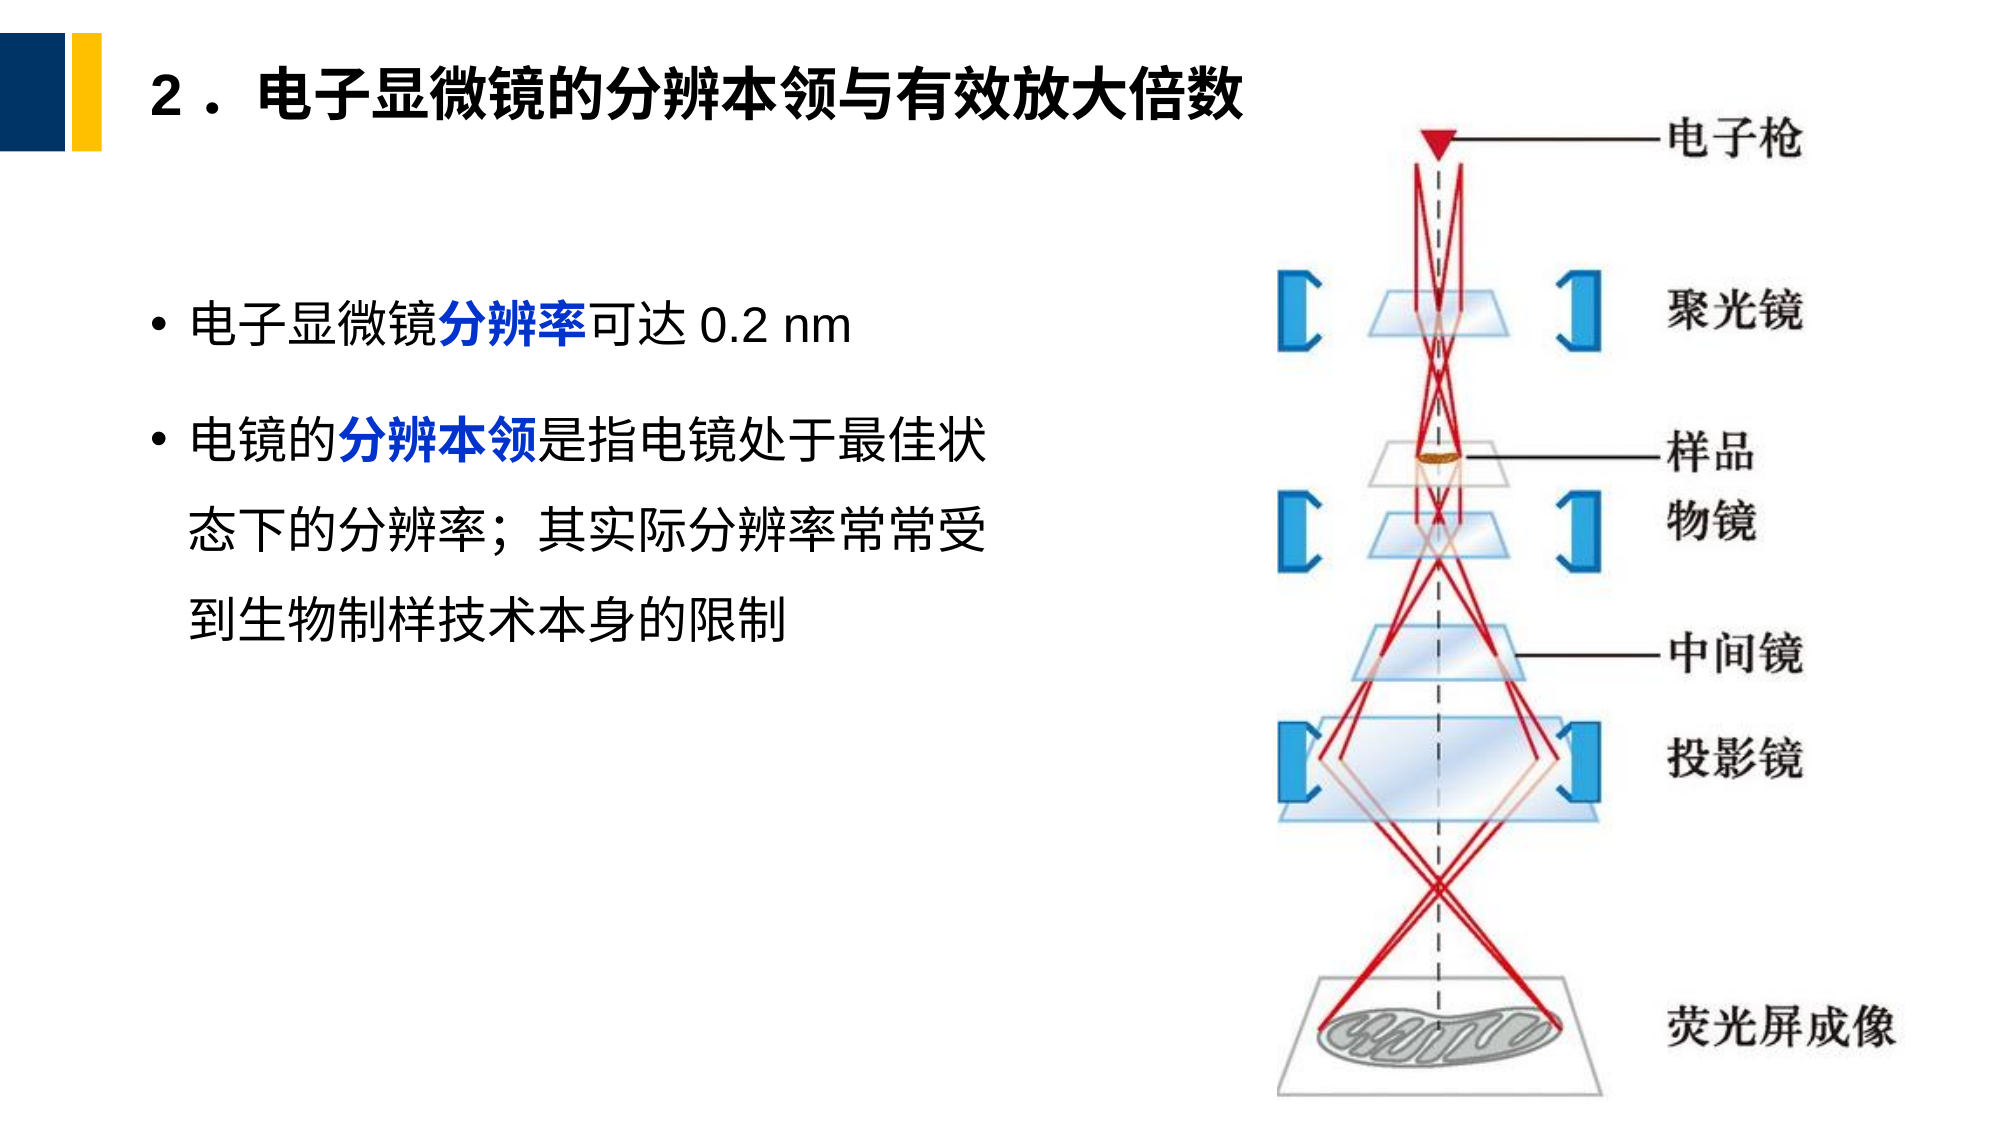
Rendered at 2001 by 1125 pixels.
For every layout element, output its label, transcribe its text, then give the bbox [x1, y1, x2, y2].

picture [1277, 96, 1907, 1125]
list 电子显微镜分辨率可达0.2 nm 电镜的分辨本领是指电镜处于最佳状态下的分辨率；其实际分辨率常常受到生物制样技术本身的限制 [135, 255, 1024, 1059]
title 2．电子显微镜的分辨本领与有效放大倍数 [135, 33, 1950, 152]
